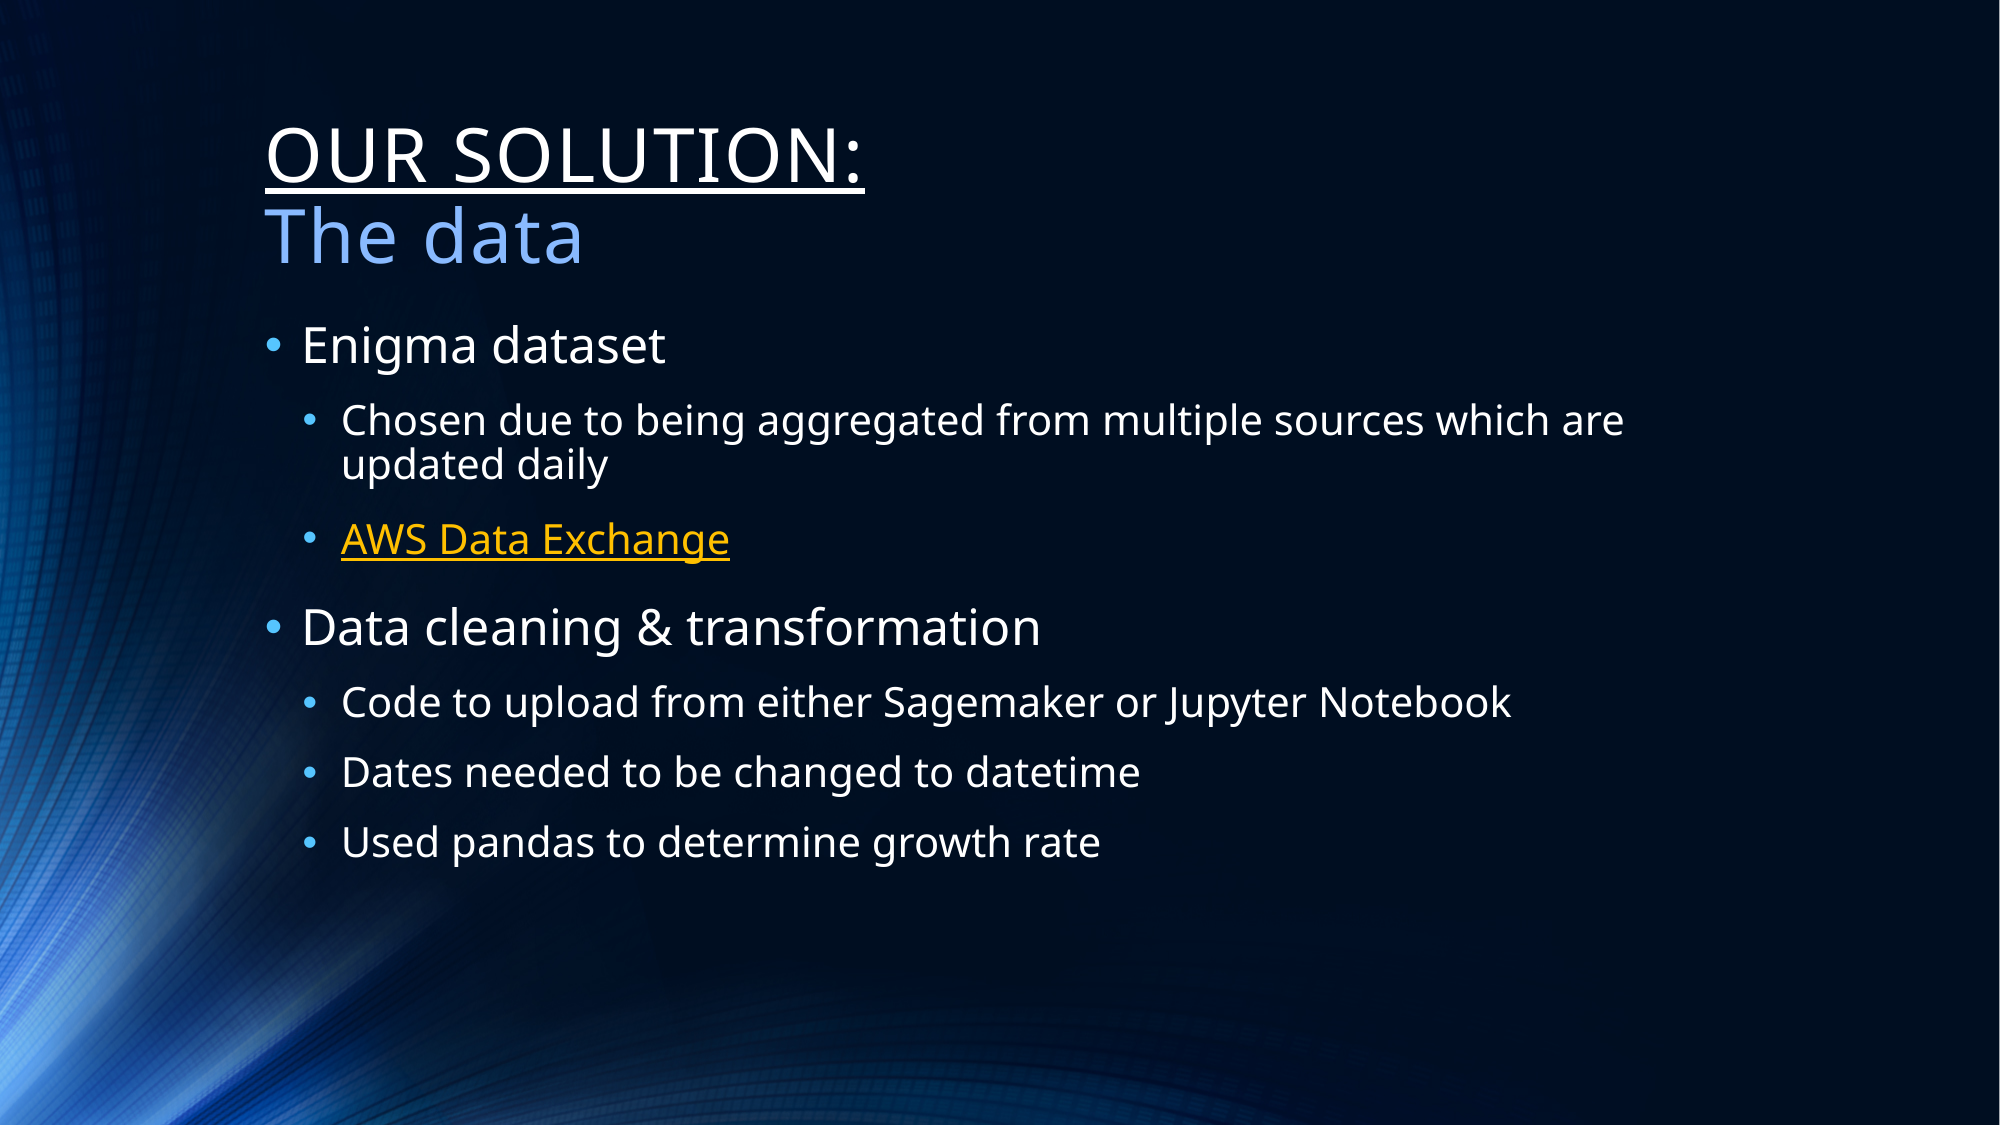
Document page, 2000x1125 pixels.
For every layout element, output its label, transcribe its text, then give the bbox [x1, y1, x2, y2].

picture [0, 0, 2000, 1125]
title OUR SOLUTION: The data [249, 62, 1750, 288]
list Enigma dataset Chosen due to being aggregated from multiple sources which are updated daily AWS Data Exchange Data cleaning & transformation Code to upload from either Sagemaker or Jupyter Notebook Dates needed to be changed to datetime Used pandas to determine growth rate [249, 312, 1749, 988]
